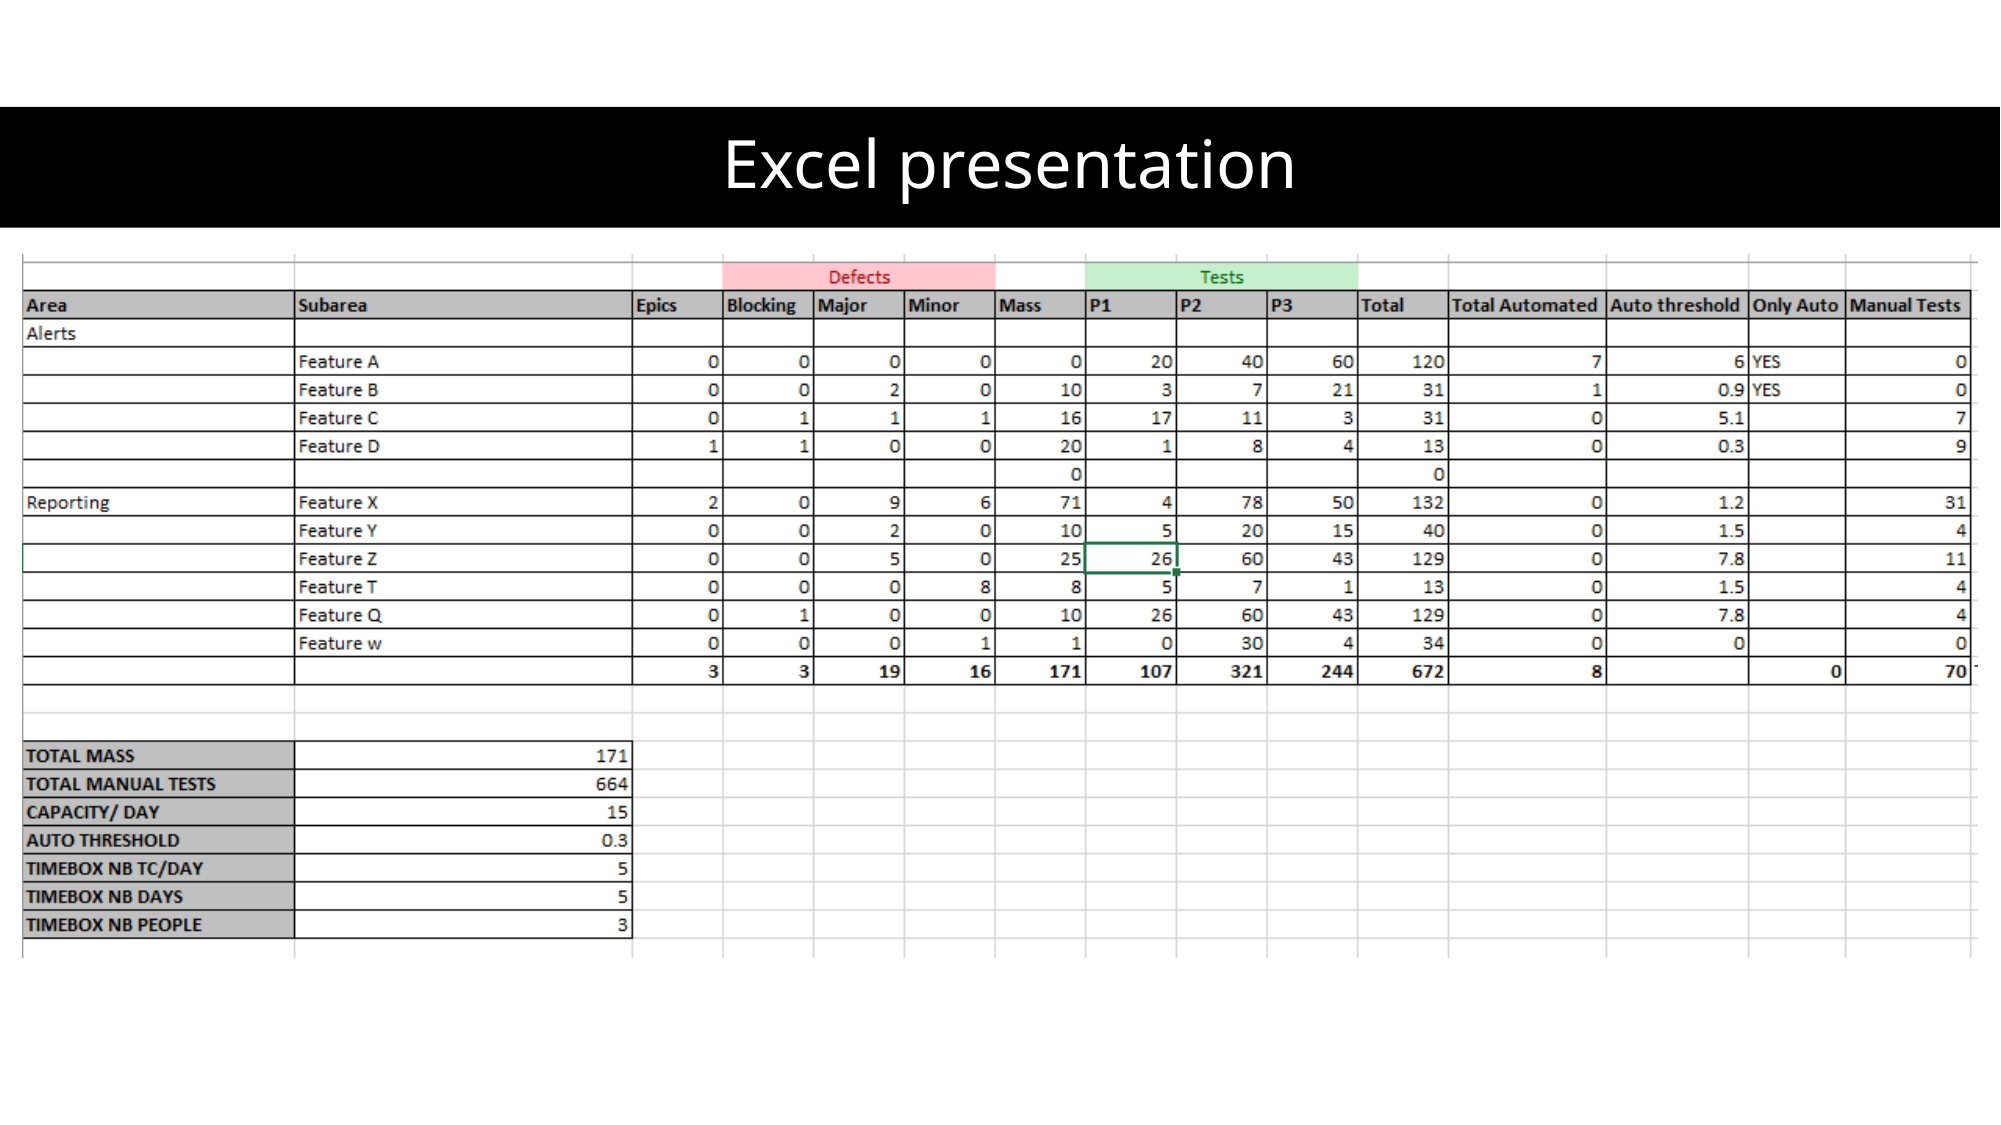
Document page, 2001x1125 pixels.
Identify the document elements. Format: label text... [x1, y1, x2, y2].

title Excel presentation [91, 105, 1931, 228]
picture [22, 254, 1978, 958]
text_box [0, 106, 2000, 229]
